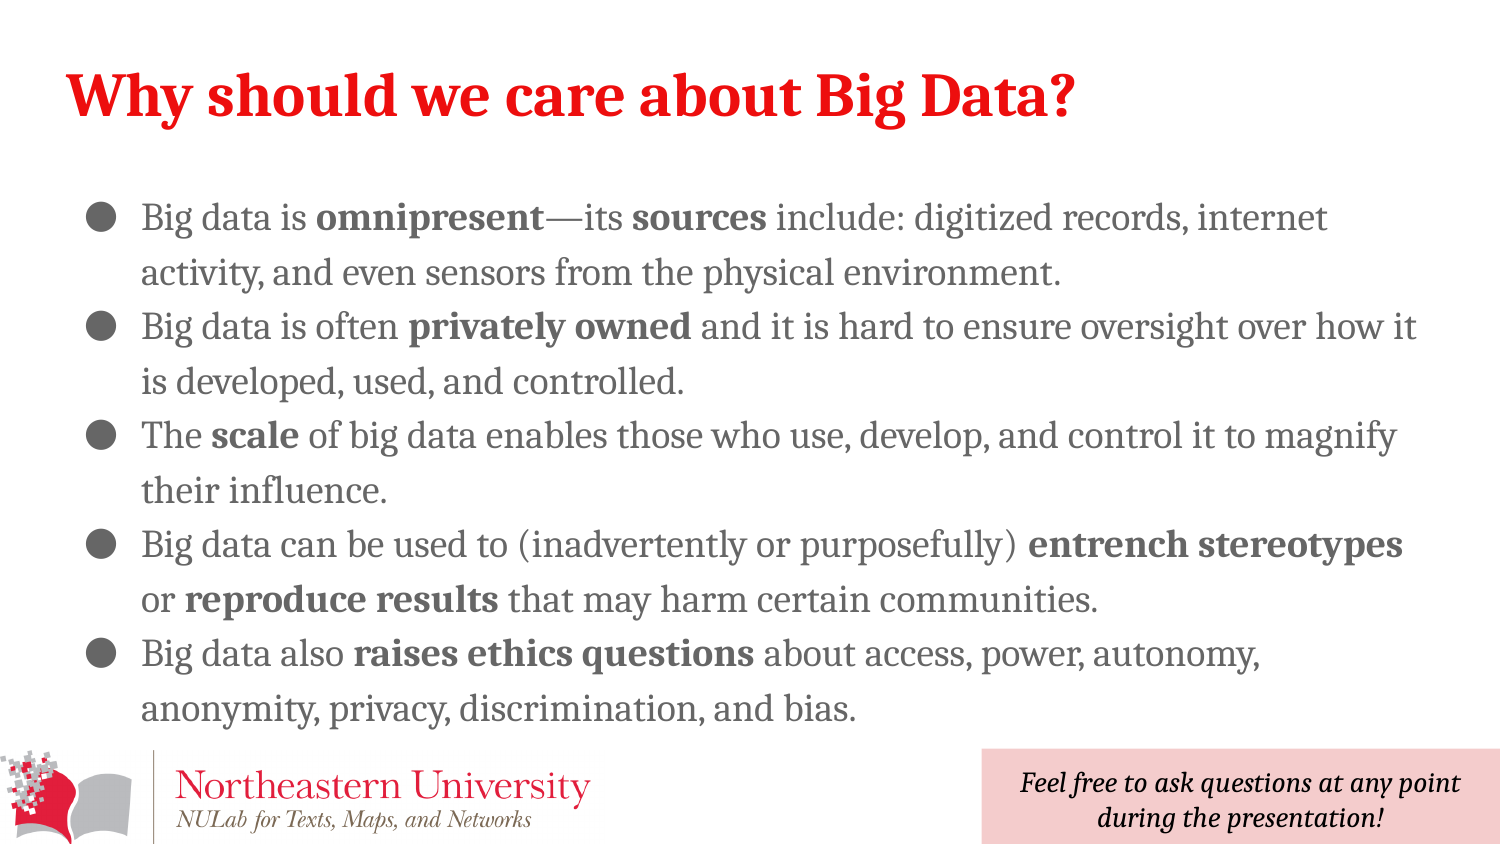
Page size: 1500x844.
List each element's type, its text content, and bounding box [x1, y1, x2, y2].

picture [0, 750, 605, 844]
title Why should we care about Big Data? [51, 38, 1449, 133]
list Big data is omnipresent—its sources include: digitized records, internet activity, and even sensors from the physical environment. Big data is often privately owned and it is hard to ensure oversight over how it is developed, used, and controlled. The scale of big data enables those who use, develop, and control it to magnify their influence. Big data can be used to (inadvertently or purposefully) entrench stereotypes or reproduce results that may harm certain communities. Big data also raises ethics questions about access, power, autonomy, anonymity, privacy, discrimination, and bias. [51, 168, 1449, 730]
